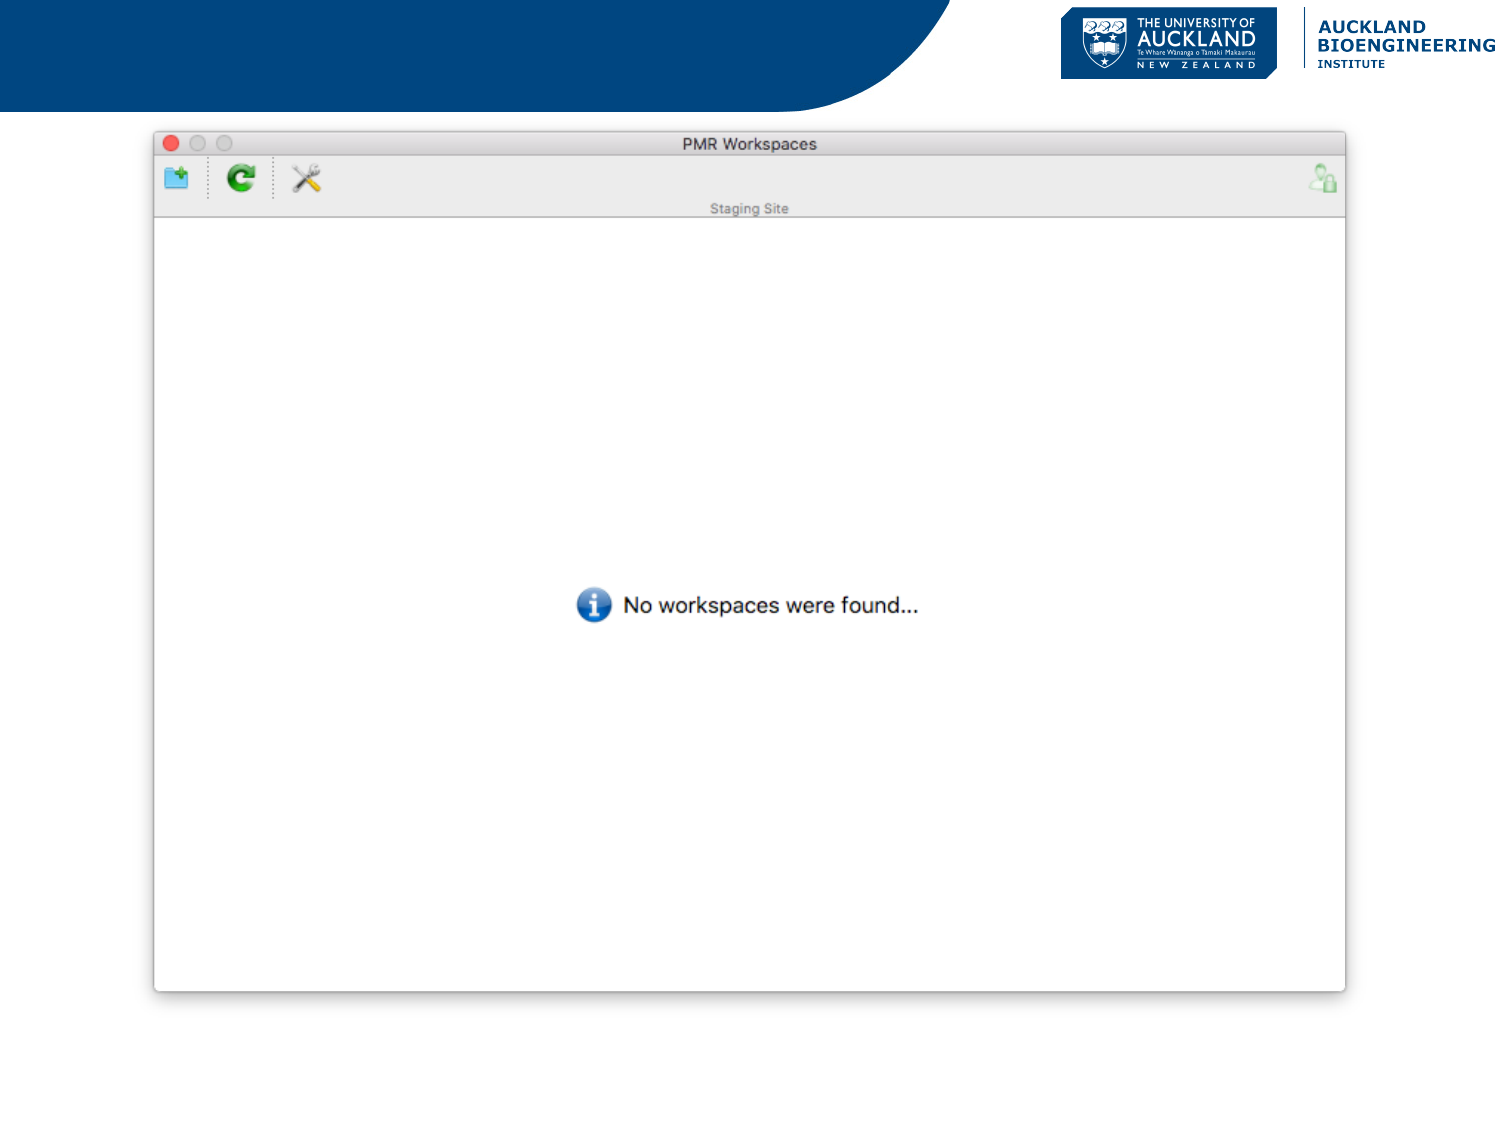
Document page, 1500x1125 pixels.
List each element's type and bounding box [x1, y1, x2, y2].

picture [129, 113, 1371, 1024]
picture [0, 0, 950, 112]
picture [1061, 7, 1495, 79]
